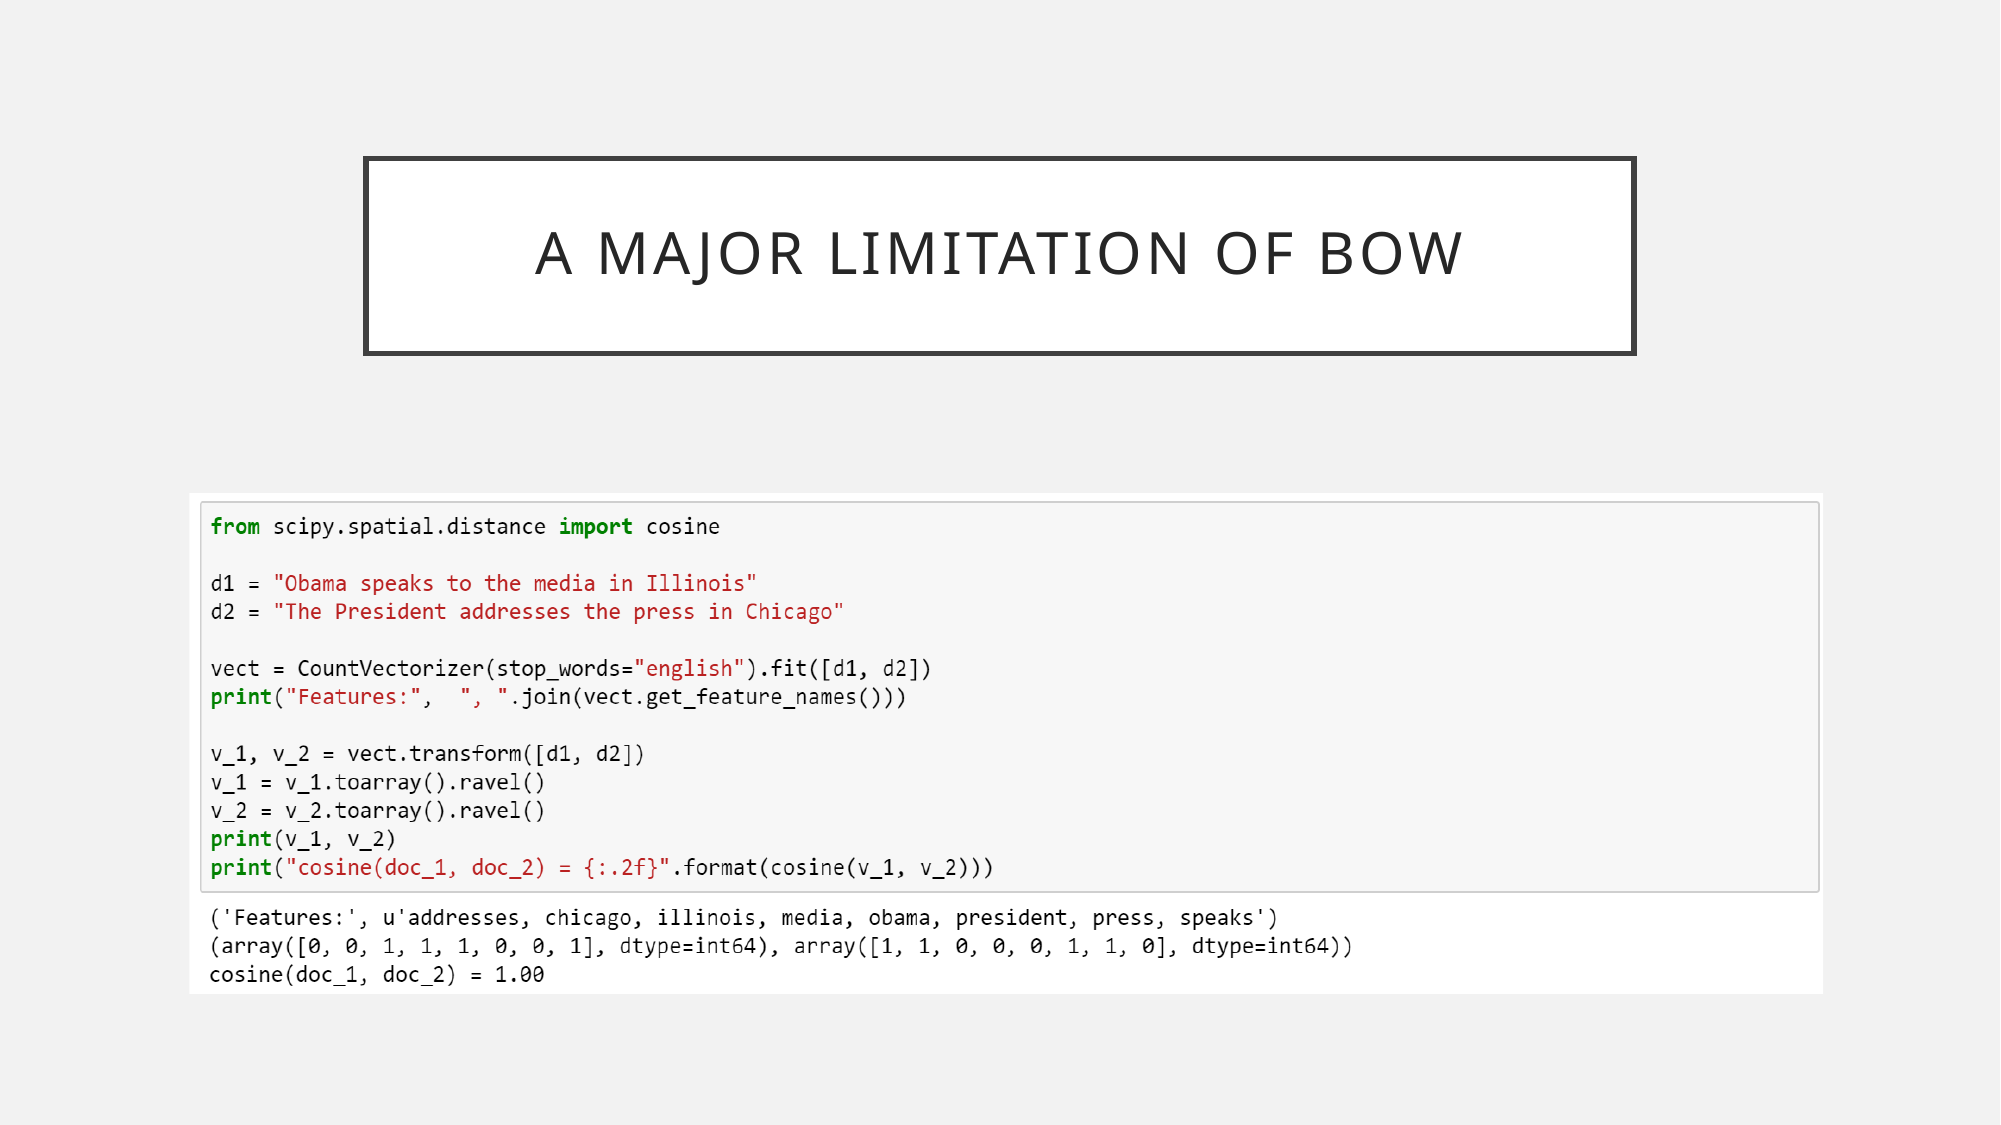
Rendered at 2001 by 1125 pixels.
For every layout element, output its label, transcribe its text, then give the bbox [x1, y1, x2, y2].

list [189, 493, 1824, 994]
title A Major Limitation of BOW [363, 156, 1637, 356]
